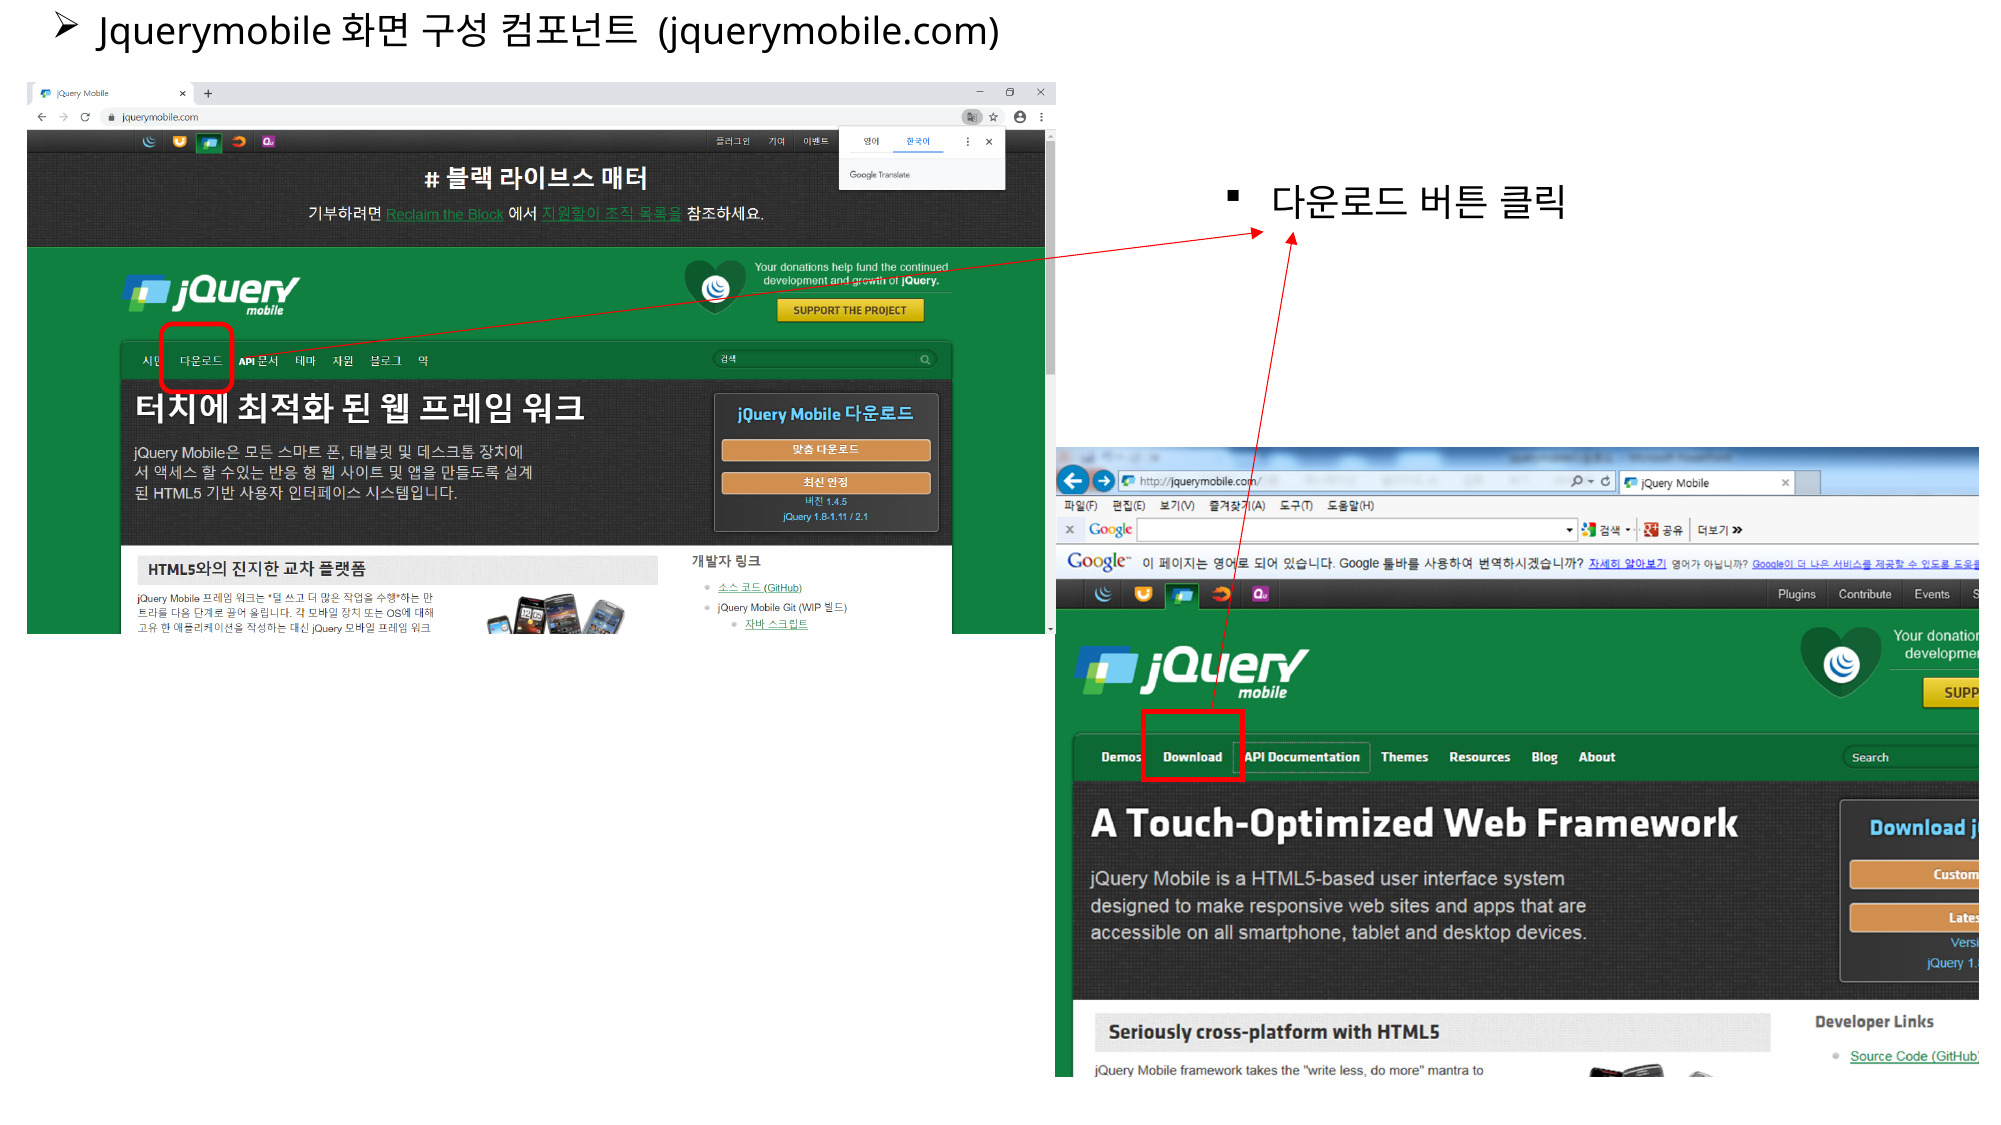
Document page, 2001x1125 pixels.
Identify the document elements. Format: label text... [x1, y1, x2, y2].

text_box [1211, 231, 1294, 712]
picture [27, 81, 1979, 1077]
text_box Jquerymobile화면 구성 컴포넌트 (jquerymobile.com) [37, 0, 1015, 60]
text_box 다운로드 버튼 클릭 [1209, 171, 1584, 231]
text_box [243, 231, 1211, 358]
